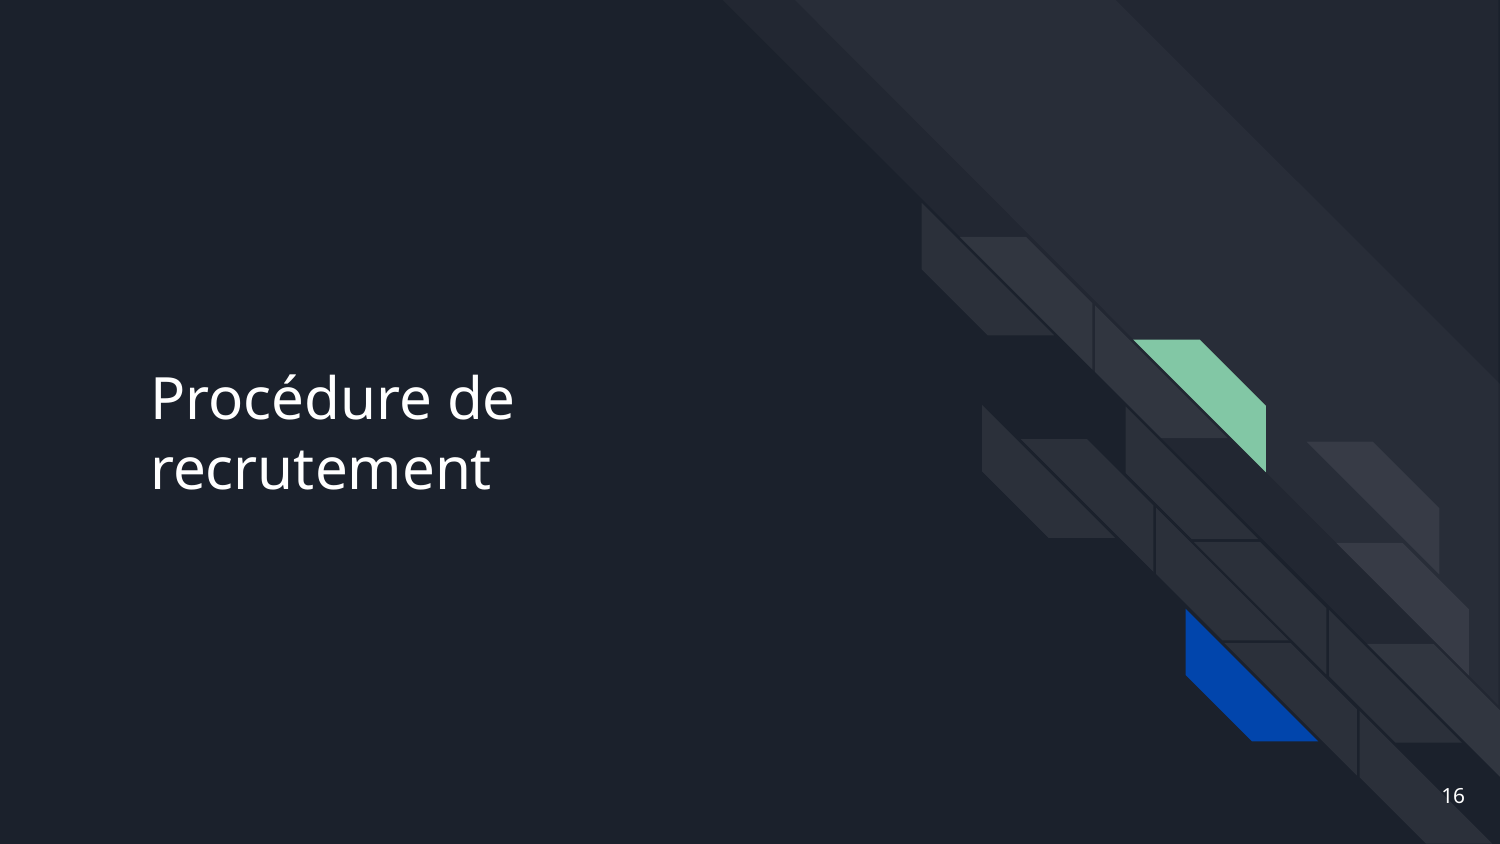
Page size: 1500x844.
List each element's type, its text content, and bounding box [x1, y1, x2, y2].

slide_number ‹#› [1389, 764, 1480, 830]
title Procédure de recrutement [135, 336, 888, 526]
